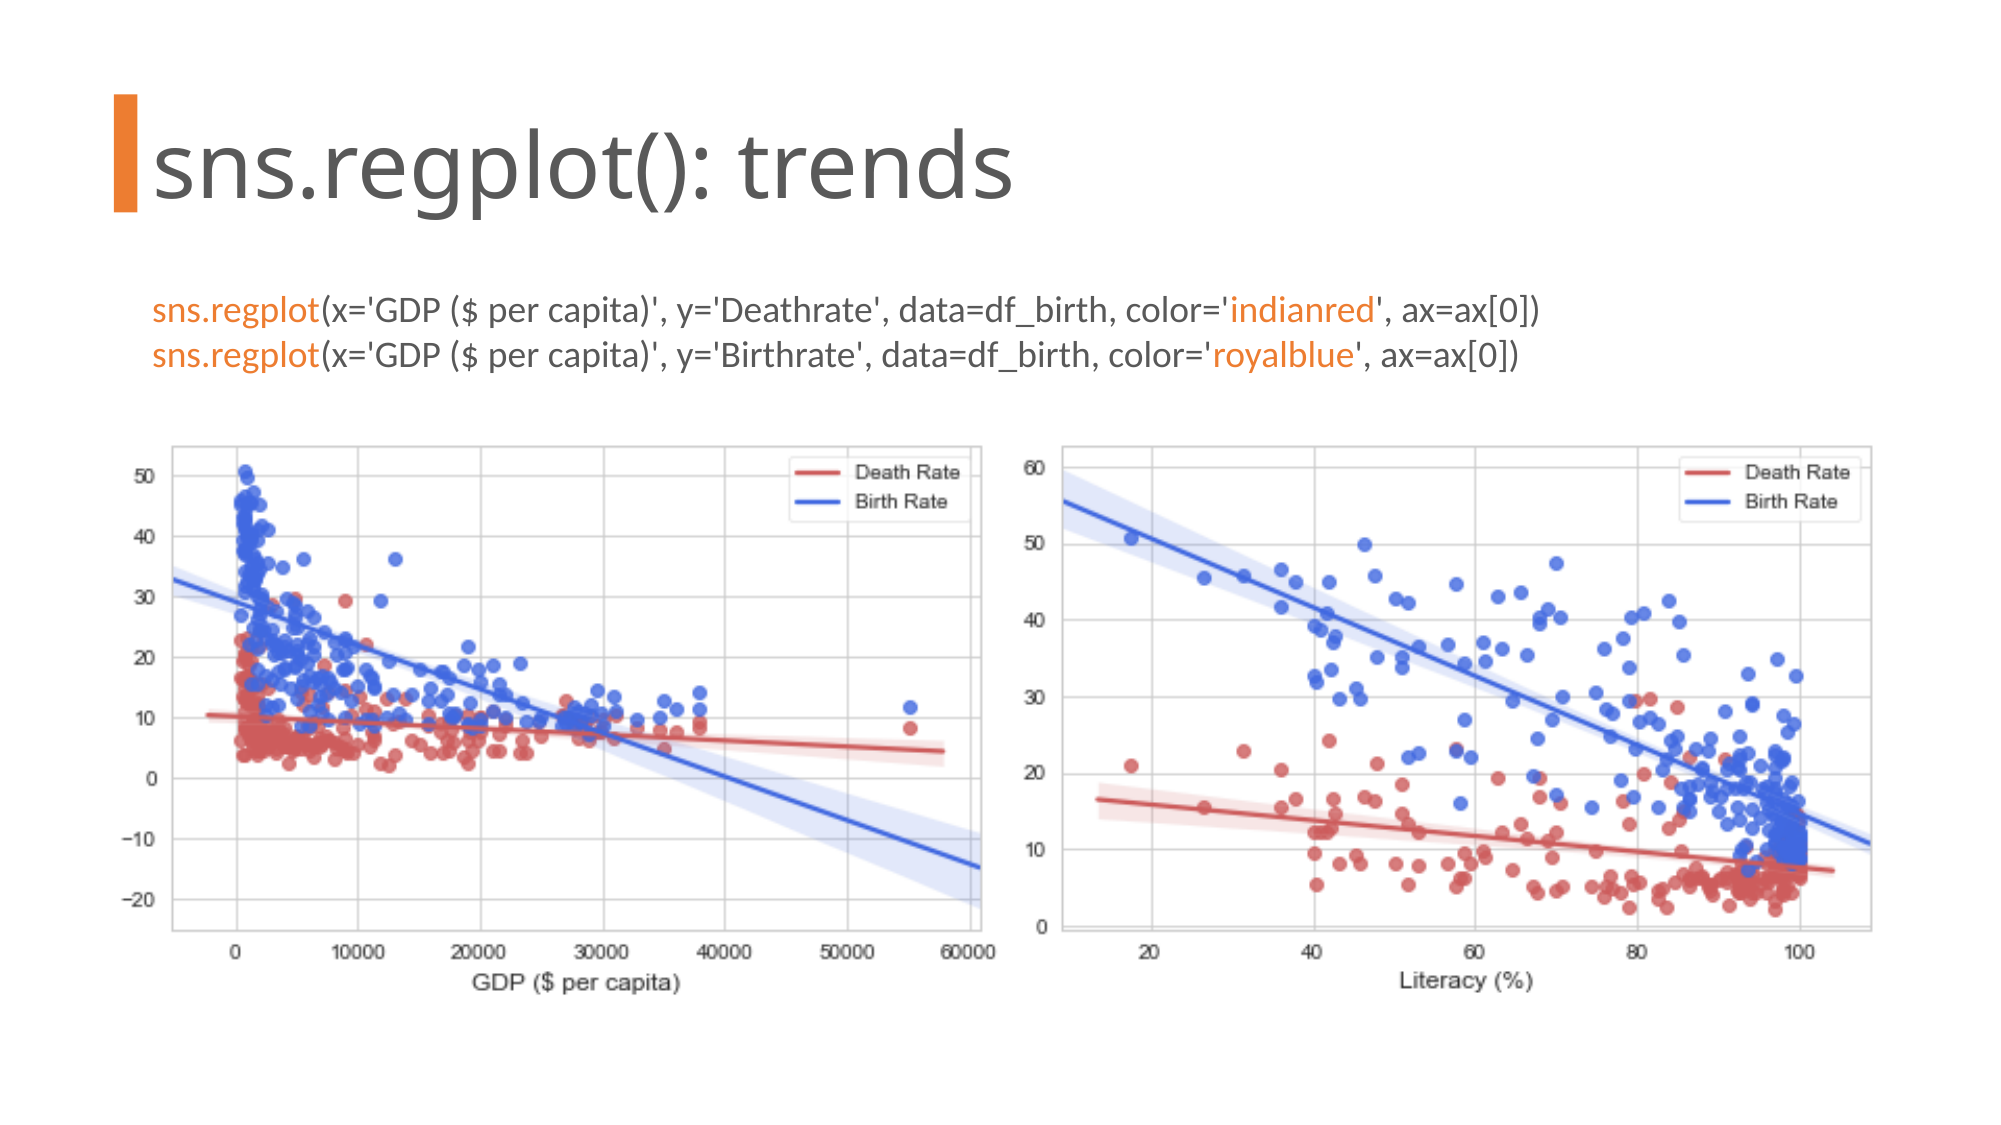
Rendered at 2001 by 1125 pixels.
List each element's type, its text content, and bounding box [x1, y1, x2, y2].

text_box sns.regplot(x='GDP ($ per capita)', y='Deathrate', data=df_birth, color='indianred', ax=ax[0]) sns.regplot(x='GDP ($ per capita)', y='Birthrate', data=df_birth, color='royalblue', ax=ax[0]) [137, 277, 1863, 382]
title sns.regplot(): trends [137, 59, 1863, 277]
picture [99, 417, 1900, 1018]
